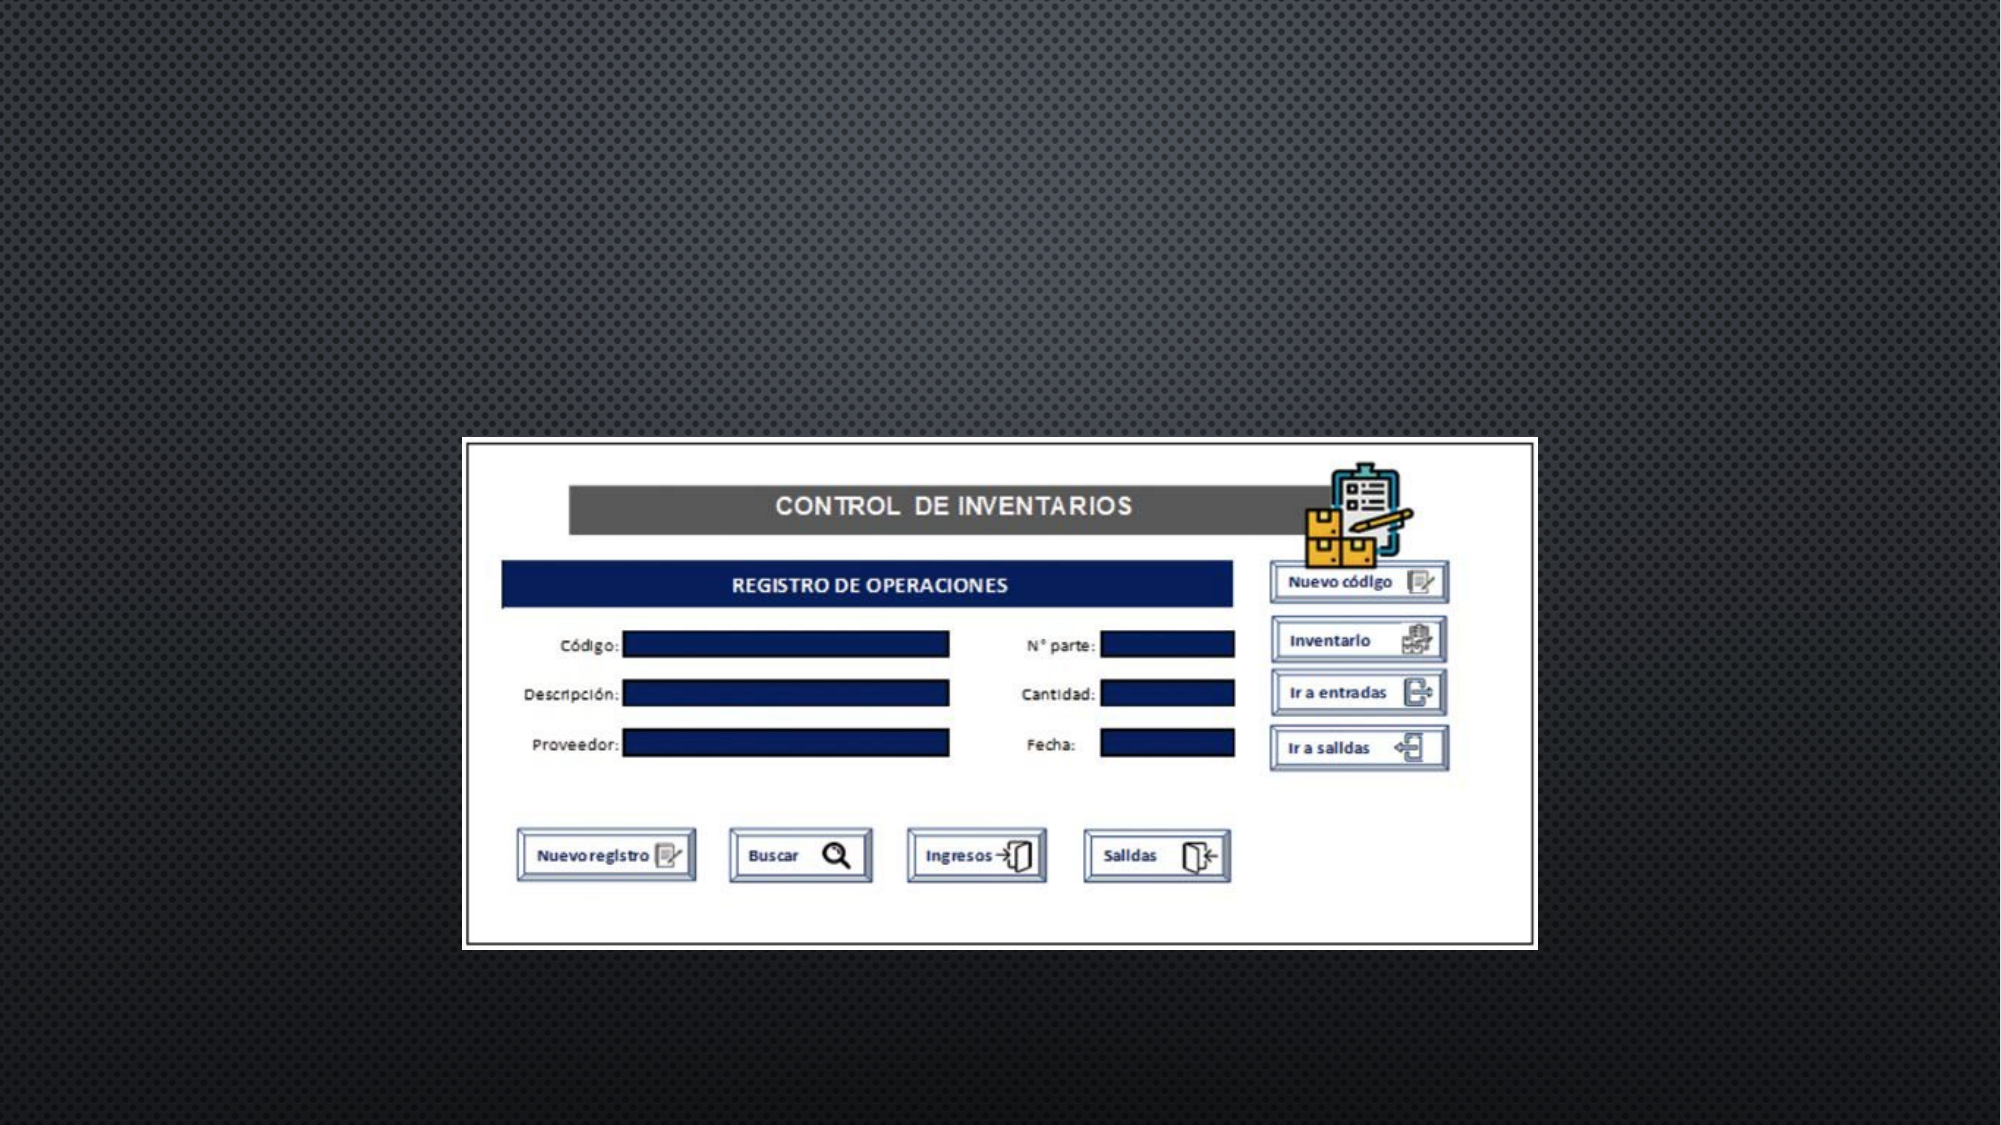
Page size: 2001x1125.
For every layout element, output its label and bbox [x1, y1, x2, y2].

list [462, 437, 1538, 951]
